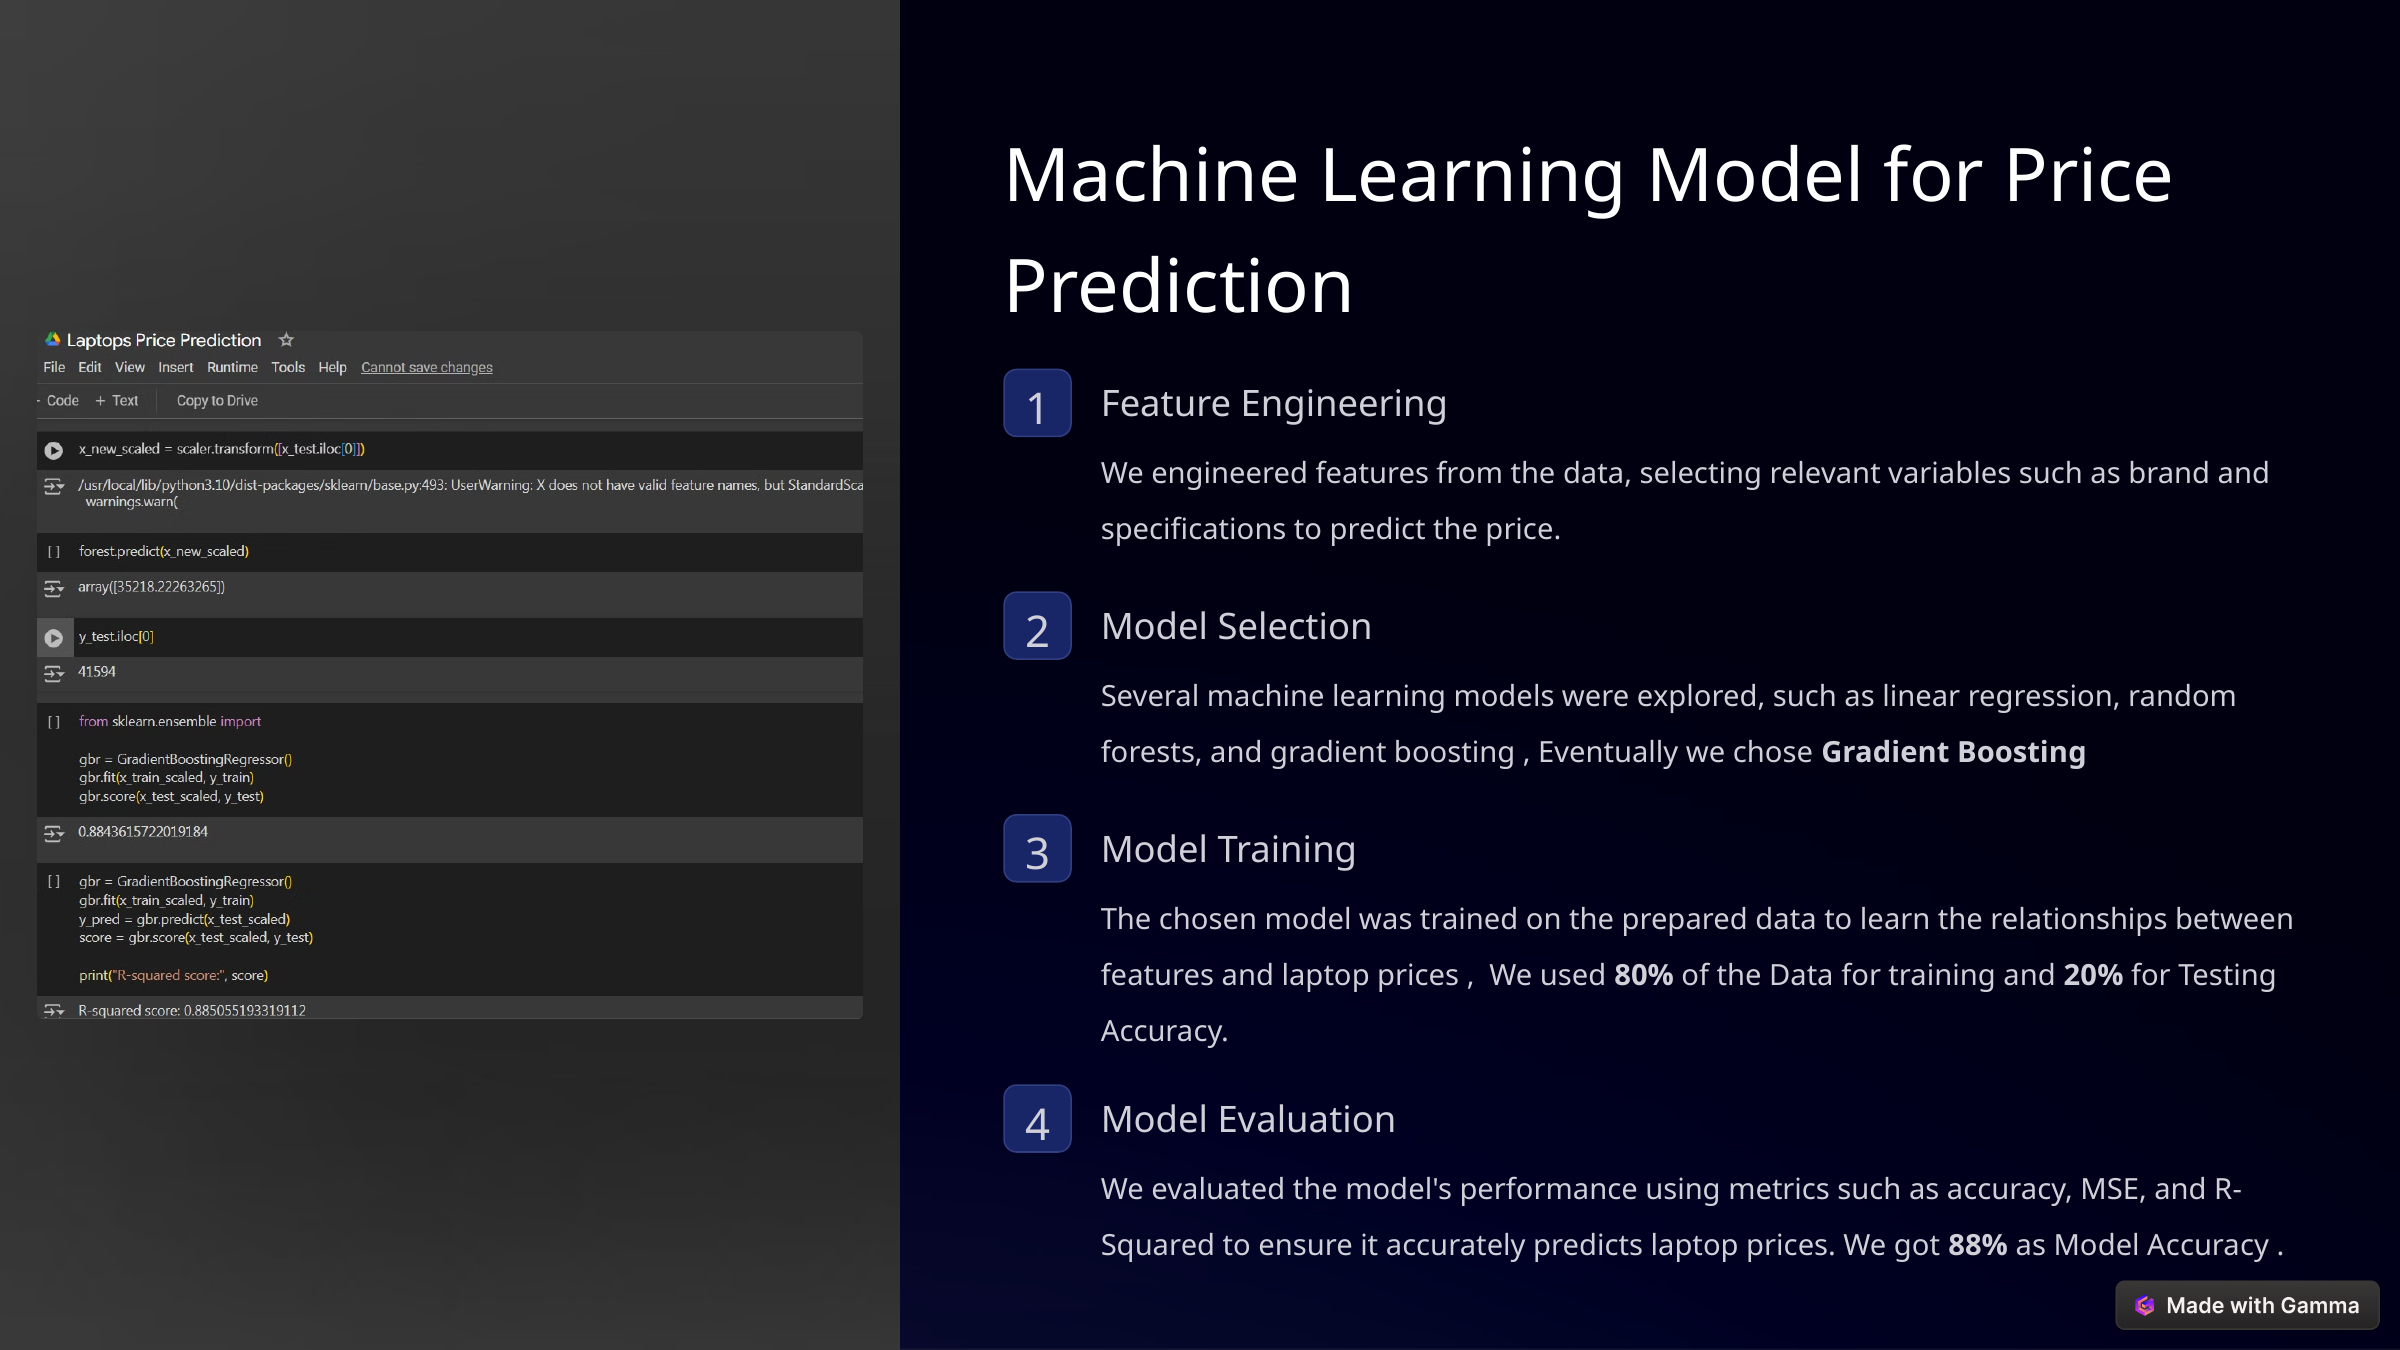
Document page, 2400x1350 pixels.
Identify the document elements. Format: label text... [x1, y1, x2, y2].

text_box [1004, 592, 1072, 660]
text_box 3 [1024, 825, 1051, 871]
text_box 2 [1024, 603, 1051, 648]
text_box Model Training [1100, 814, 1473, 862]
text_box 4 [1024, 1096, 1051, 1141]
text_box Model Selection [1100, 592, 1473, 639]
text_box We evaluated the model's performance using metrics such as accuracy, MSE, and R-Squared to ensure it accurately predicts laptop prices. We got 88% as Model Accuracy . [1100, 1149, 2296, 1245]
text_box [1004, 814, 1072, 882]
text_box Feature Engineering [1100, 369, 1473, 416]
text_box The chosen model was trained on the prepared data to learn the relationships between features and laptop prices , We used 80% of the Data for training and 20% for Testing Accuracy. [1100, 879, 2296, 1022]
text_box Model Evaluation [1100, 1085, 1473, 1132]
text_box [1004, 369, 1072, 437]
text_box We engineered features from the data, selecting relevant variables such as brand and specifications to predict the price. [1100, 433, 2296, 529]
picture [0, 0, 901, 1350]
text_box 1 [1024, 380, 1051, 426]
text_box Machine Learning Model for Price Prediction [1004, 105, 2296, 292]
text_box [1004, 1085, 1072, 1152]
text_box Several machine learning models were explored, such as linear regression, random forests, and gradient boosting , Eventually we chose Gradient Boosting [1100, 656, 2296, 752]
picture [2106, 1271, 2389, 1339]
